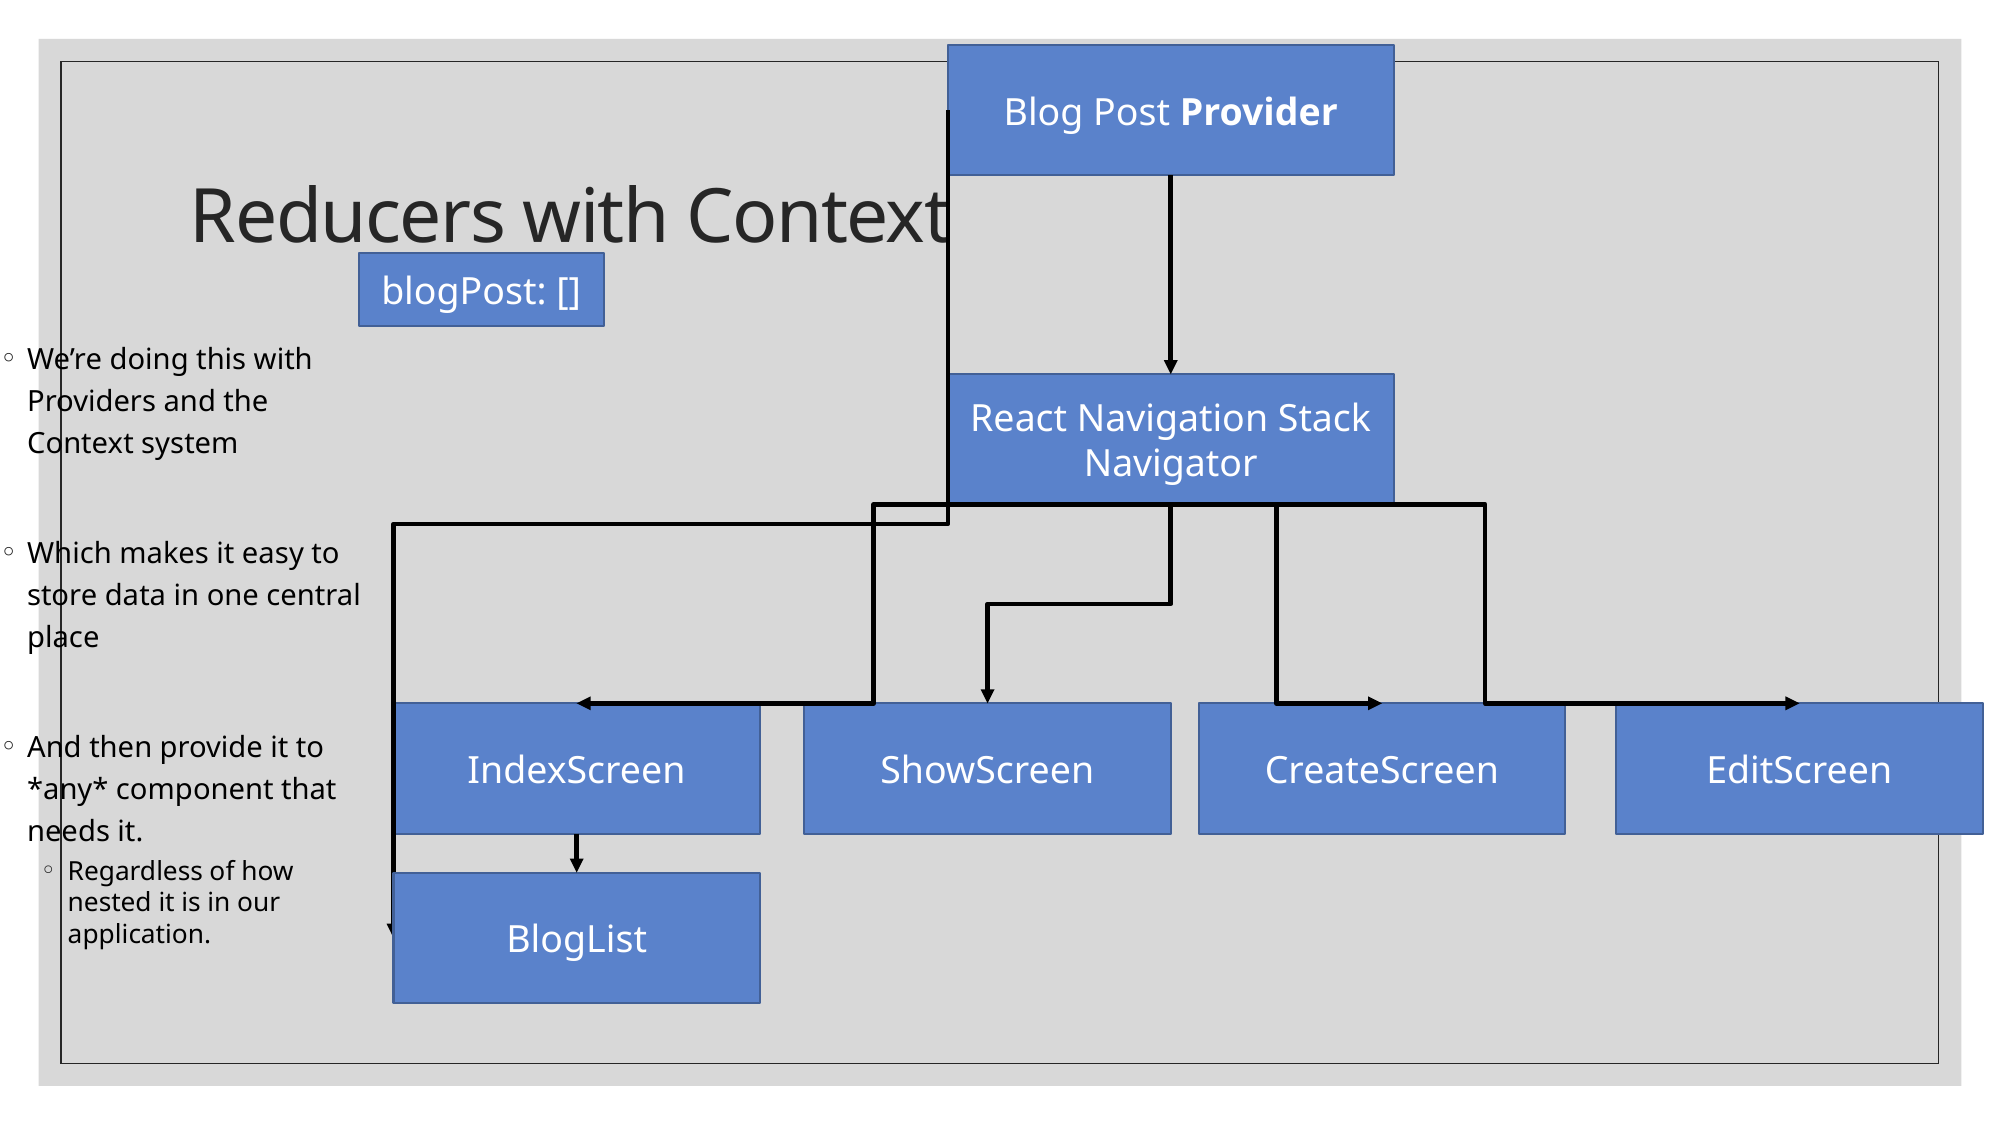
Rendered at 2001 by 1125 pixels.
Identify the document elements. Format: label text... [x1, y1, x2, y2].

list We’re doing this with Providers and the Context system Which makes it easy to store data in one central place And then provide it to *any* component that needs it. Regardless of how nested it is in our application. [0, 325, 352, 958]
title Reducers with Context [174, 105, 352, 325]
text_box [358, 44, 1983, 1003]
